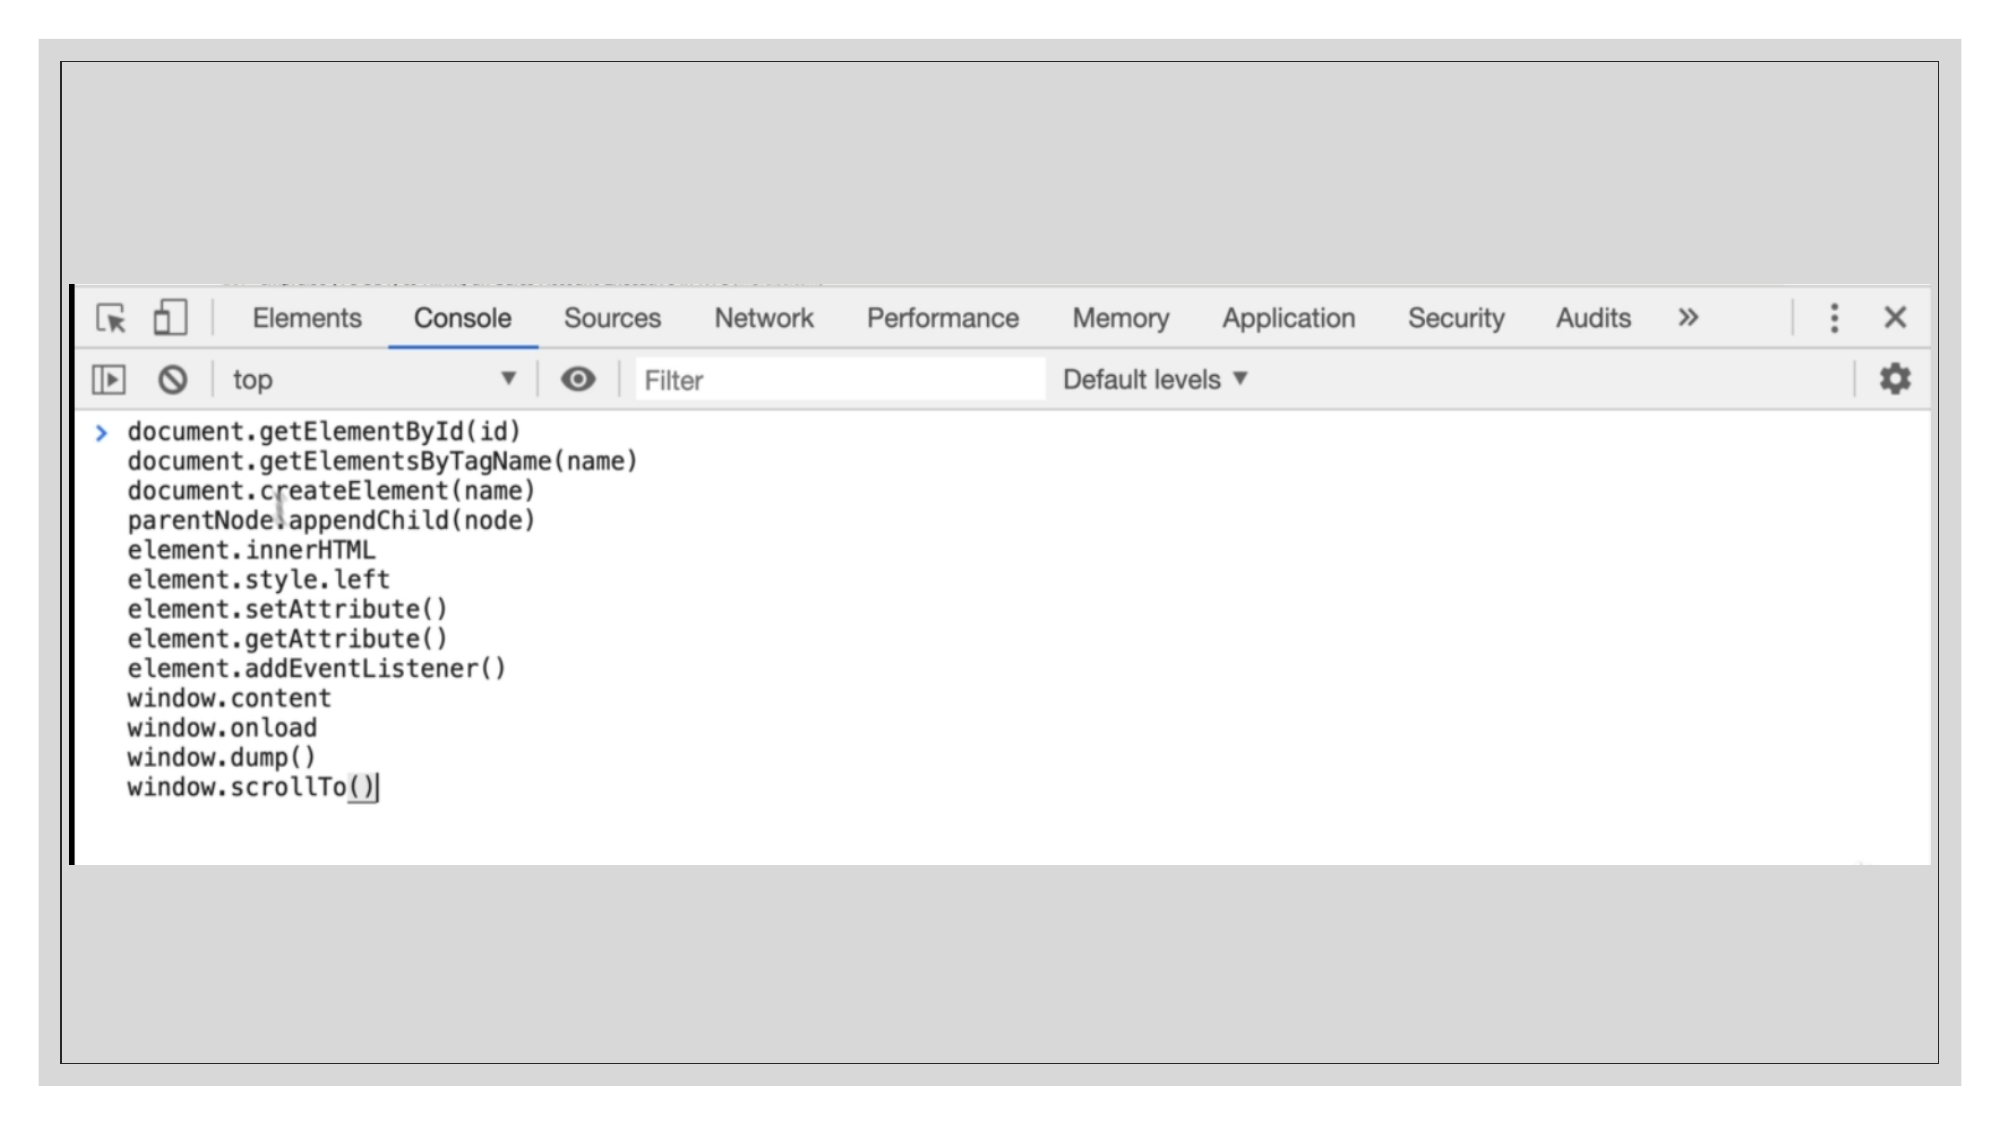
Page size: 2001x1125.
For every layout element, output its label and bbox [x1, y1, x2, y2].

picture [69, 284, 1931, 865]
